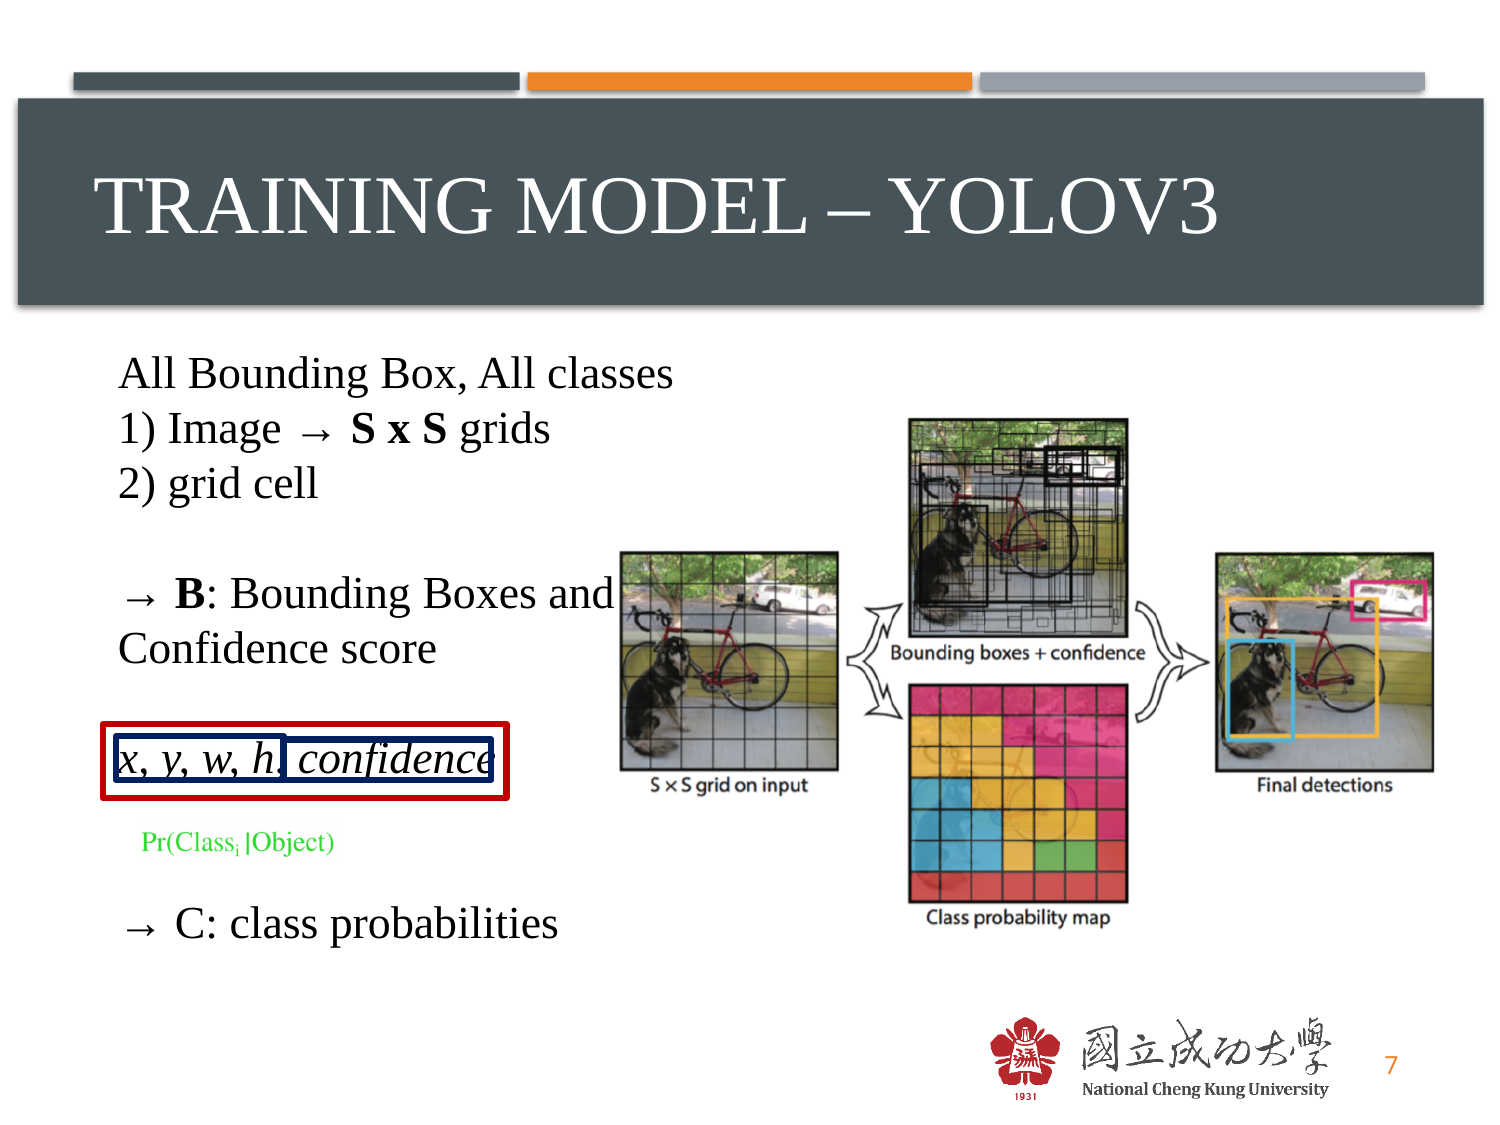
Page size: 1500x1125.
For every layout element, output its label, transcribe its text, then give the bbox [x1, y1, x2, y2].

picture [986, 1013, 1340, 1103]
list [573, 329, 1475, 948]
slide_number 7 [1287, 1036, 1414, 1097]
text_box All Bounding Box, All classes 1) Image → S x S grids 2) grid cell → B: Bounding Boxes and Confidence score x, y, w, h, confidence → C: class probabilities [103, 335, 705, 1066]
text_box [114, 734, 285, 782]
picture [137, 822, 340, 864]
text_box [101, 722, 508, 800]
text_box [282, 738, 493, 782]
title Training model – Yolov3 [78, 80, 1398, 258]
